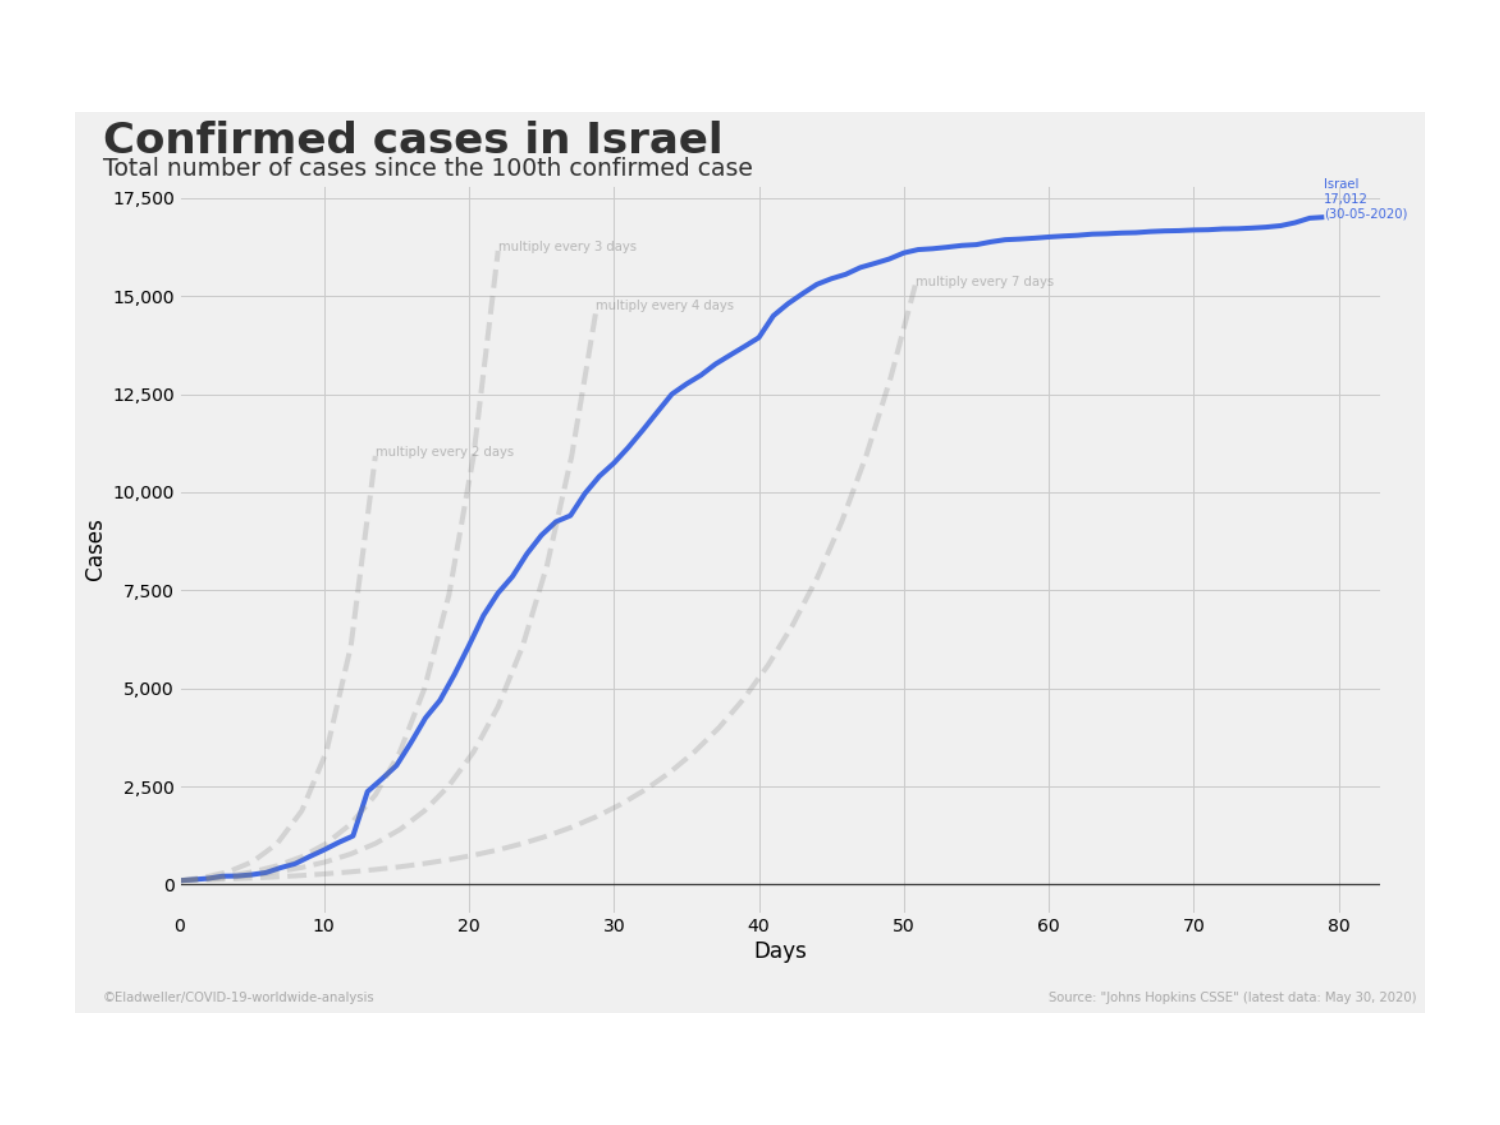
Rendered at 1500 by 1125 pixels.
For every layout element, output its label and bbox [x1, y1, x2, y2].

picture [74, 112, 1426, 1013]
